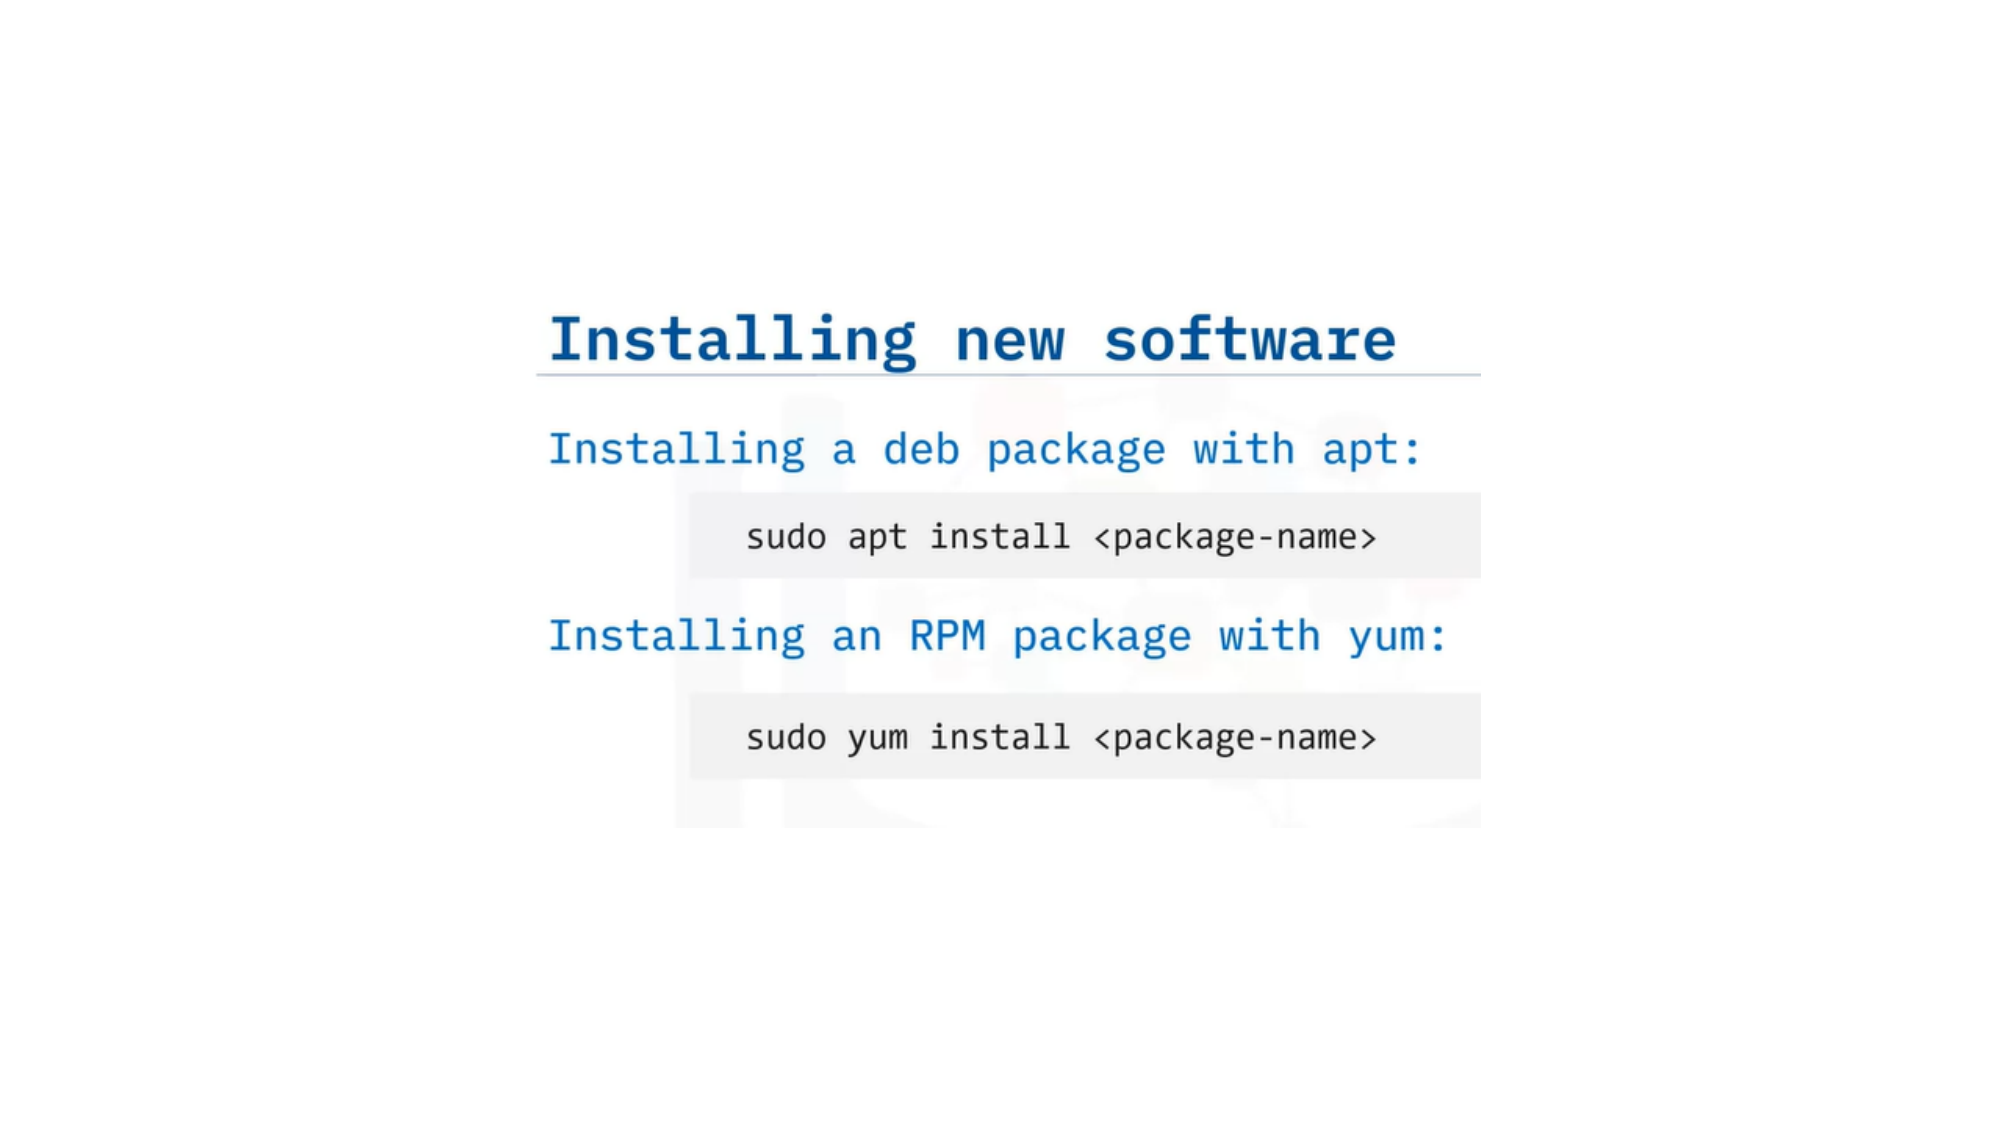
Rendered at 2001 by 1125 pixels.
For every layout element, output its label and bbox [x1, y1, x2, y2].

picture [519, 297, 1481, 828]
